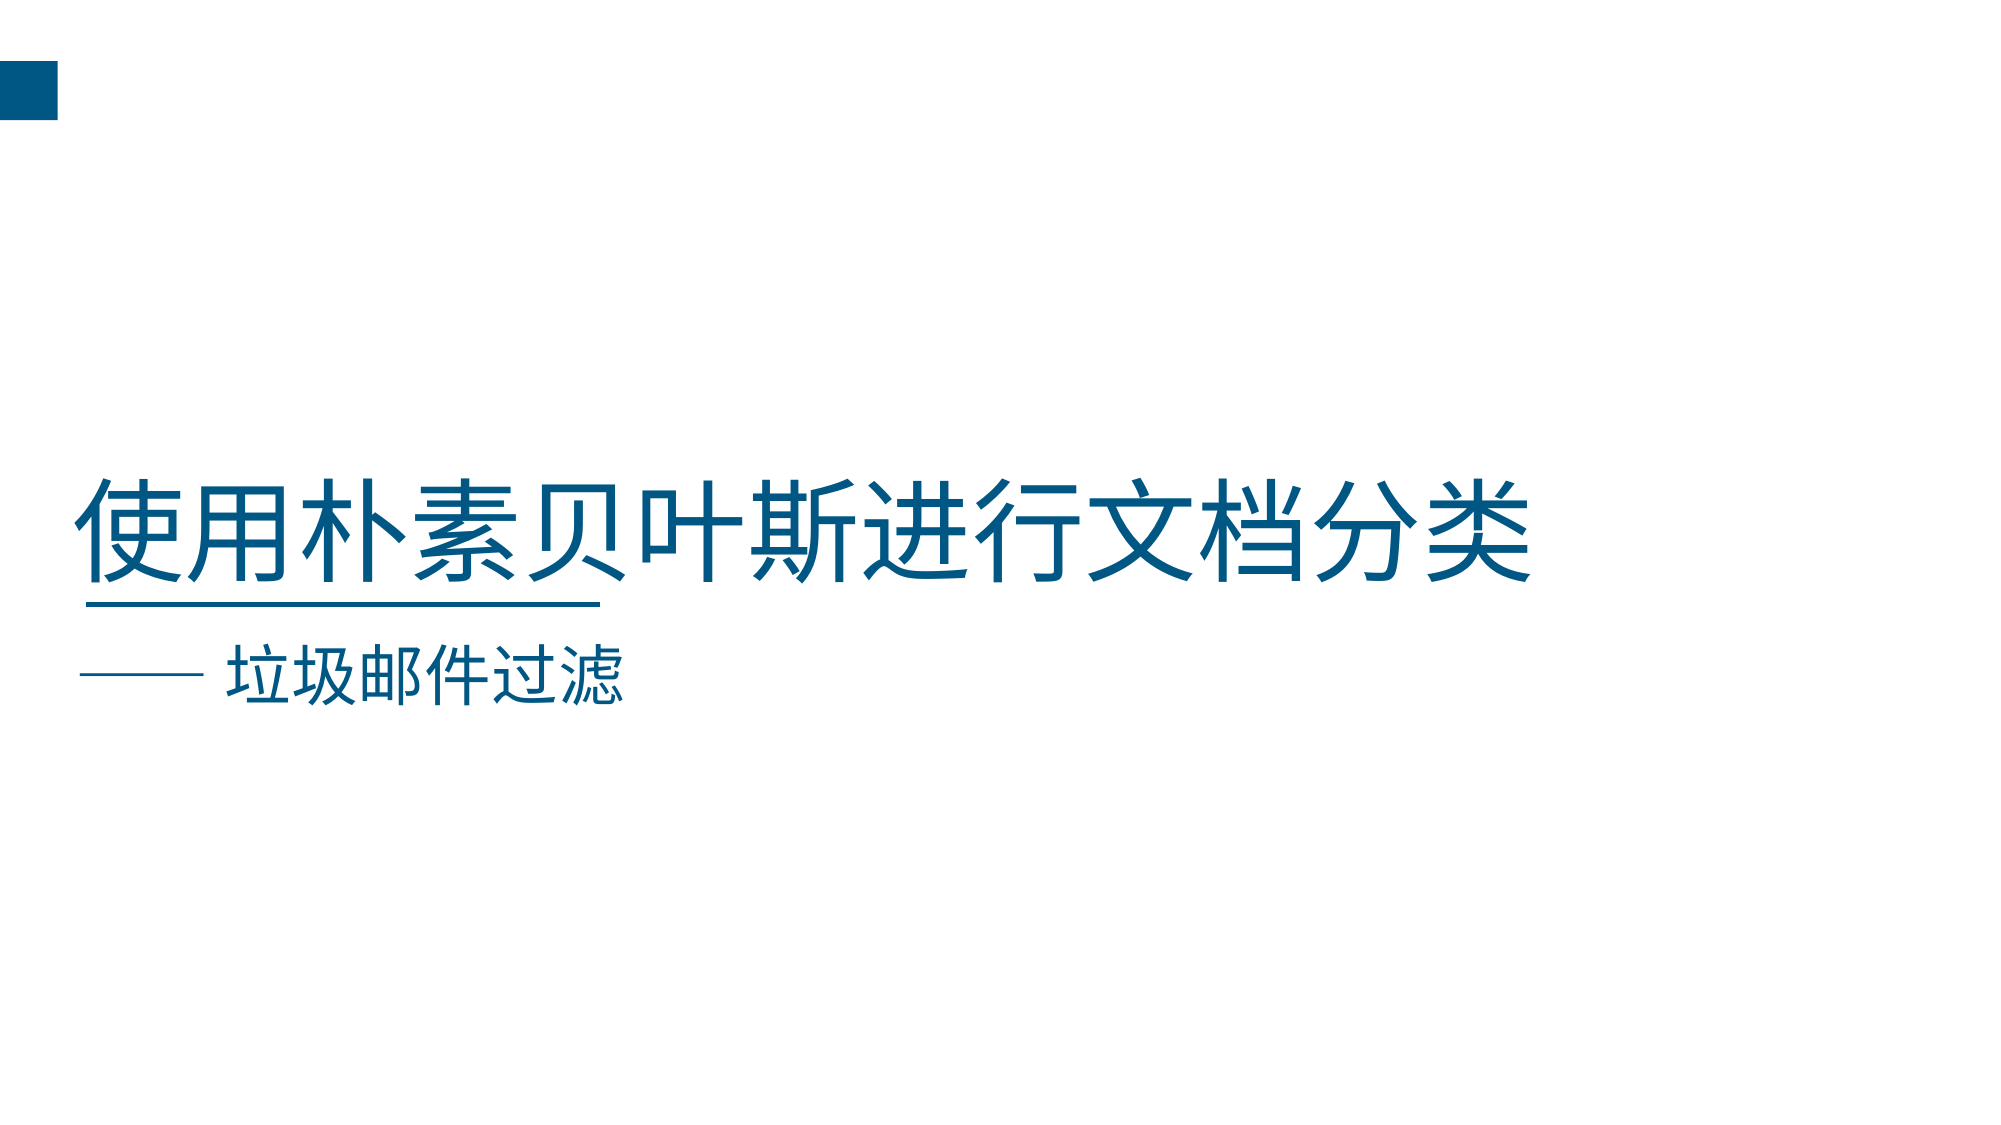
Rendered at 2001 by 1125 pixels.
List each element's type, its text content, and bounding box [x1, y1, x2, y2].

text_box ——垃圾邮件过滤 [60, 626, 1111, 722]
text_box 使用朴素贝叶斯进行文档分类 [57, 453, 1666, 603]
text_box [0, 60, 59, 121]
